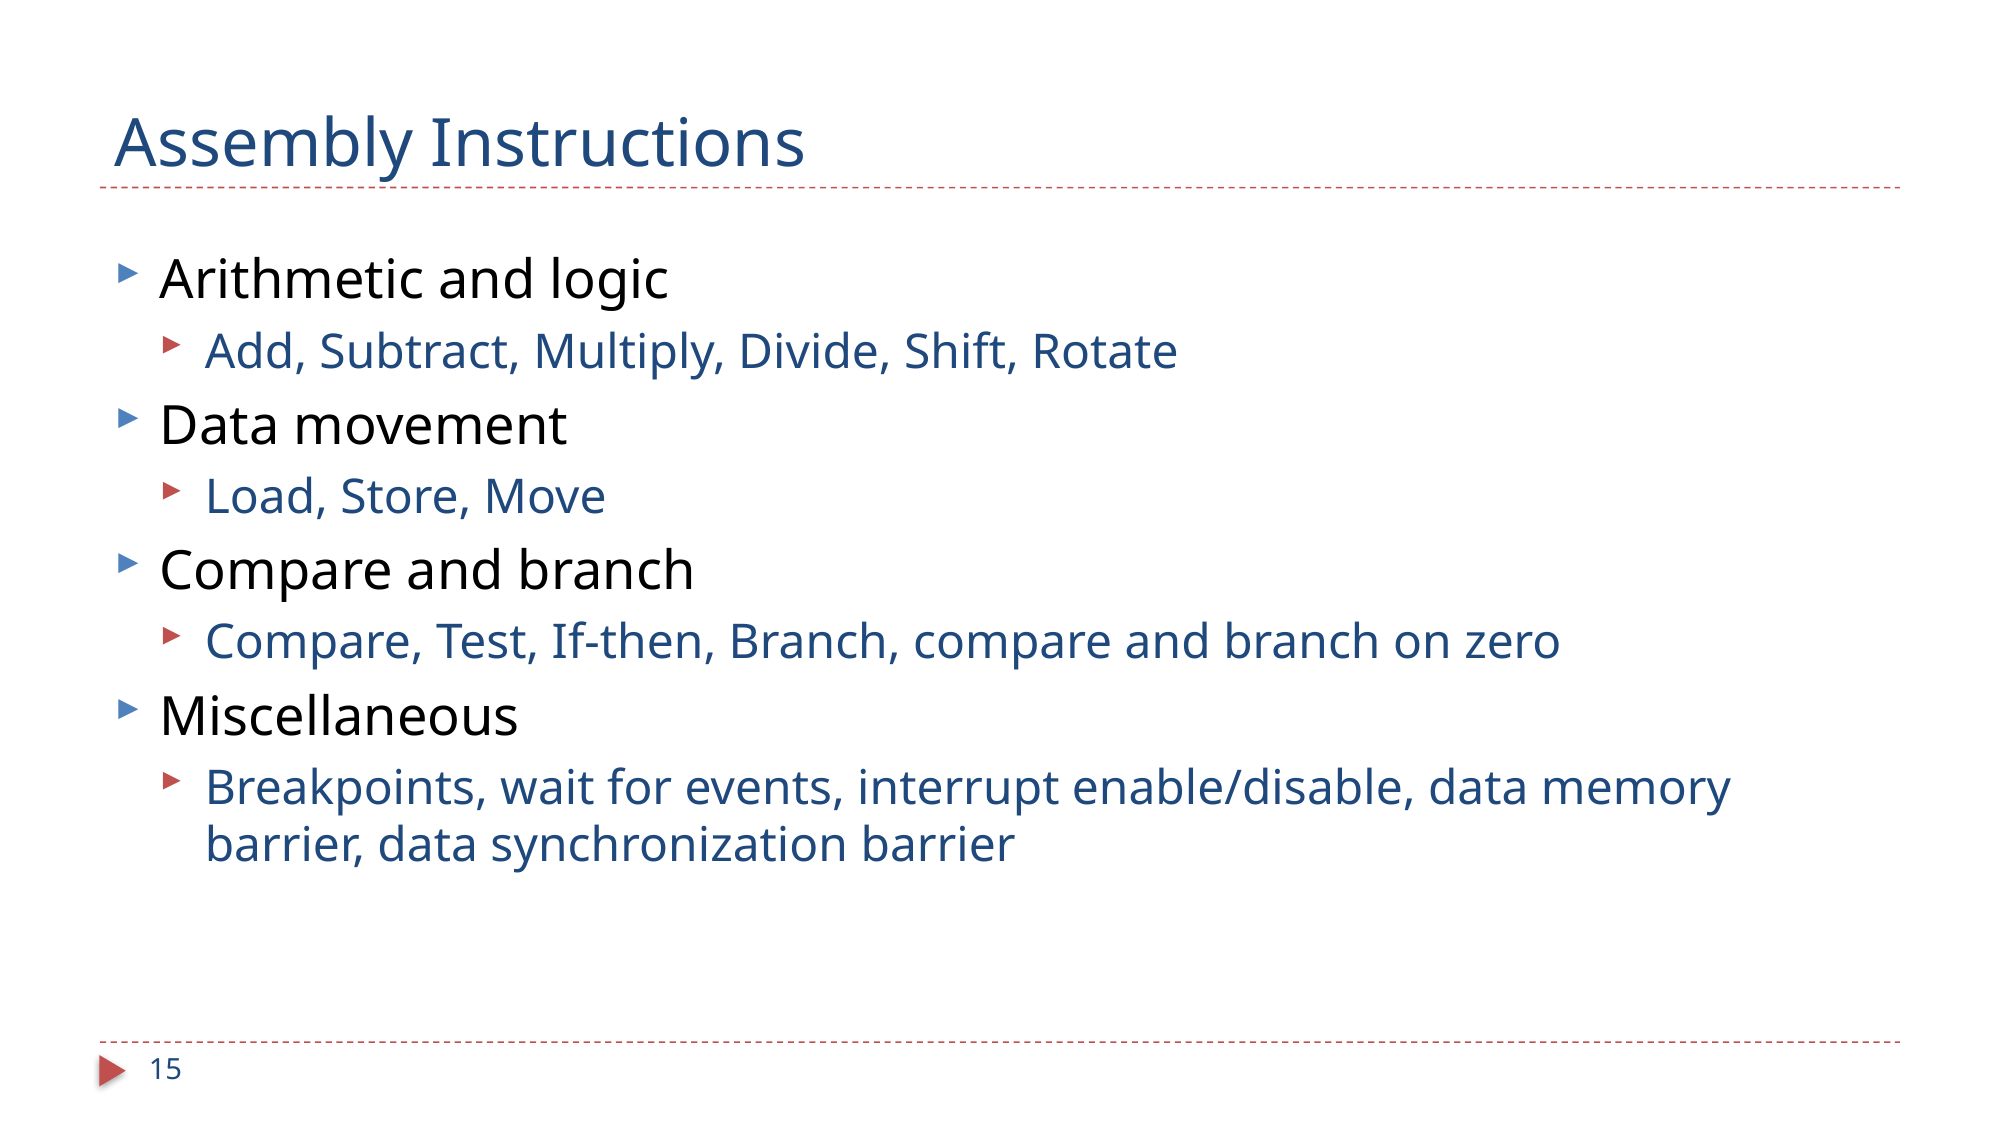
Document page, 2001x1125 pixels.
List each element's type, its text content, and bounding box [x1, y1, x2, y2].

list Arithmetic and logic Add, Subtract, Multiply, Divide, Shift, Rotate Data movement Load, Store, Move Compare and branch Compare, Test, If-then, Branch, compare and branch on zero Miscellaneous Breakpoints, wait for events, interrupt enable/disable, data memory barrier, data synchronization barrier [99, 237, 1900, 985]
title Assembly Instructions [99, 24, 1900, 188]
slide_number 15 [133, 1042, 568, 1103]
